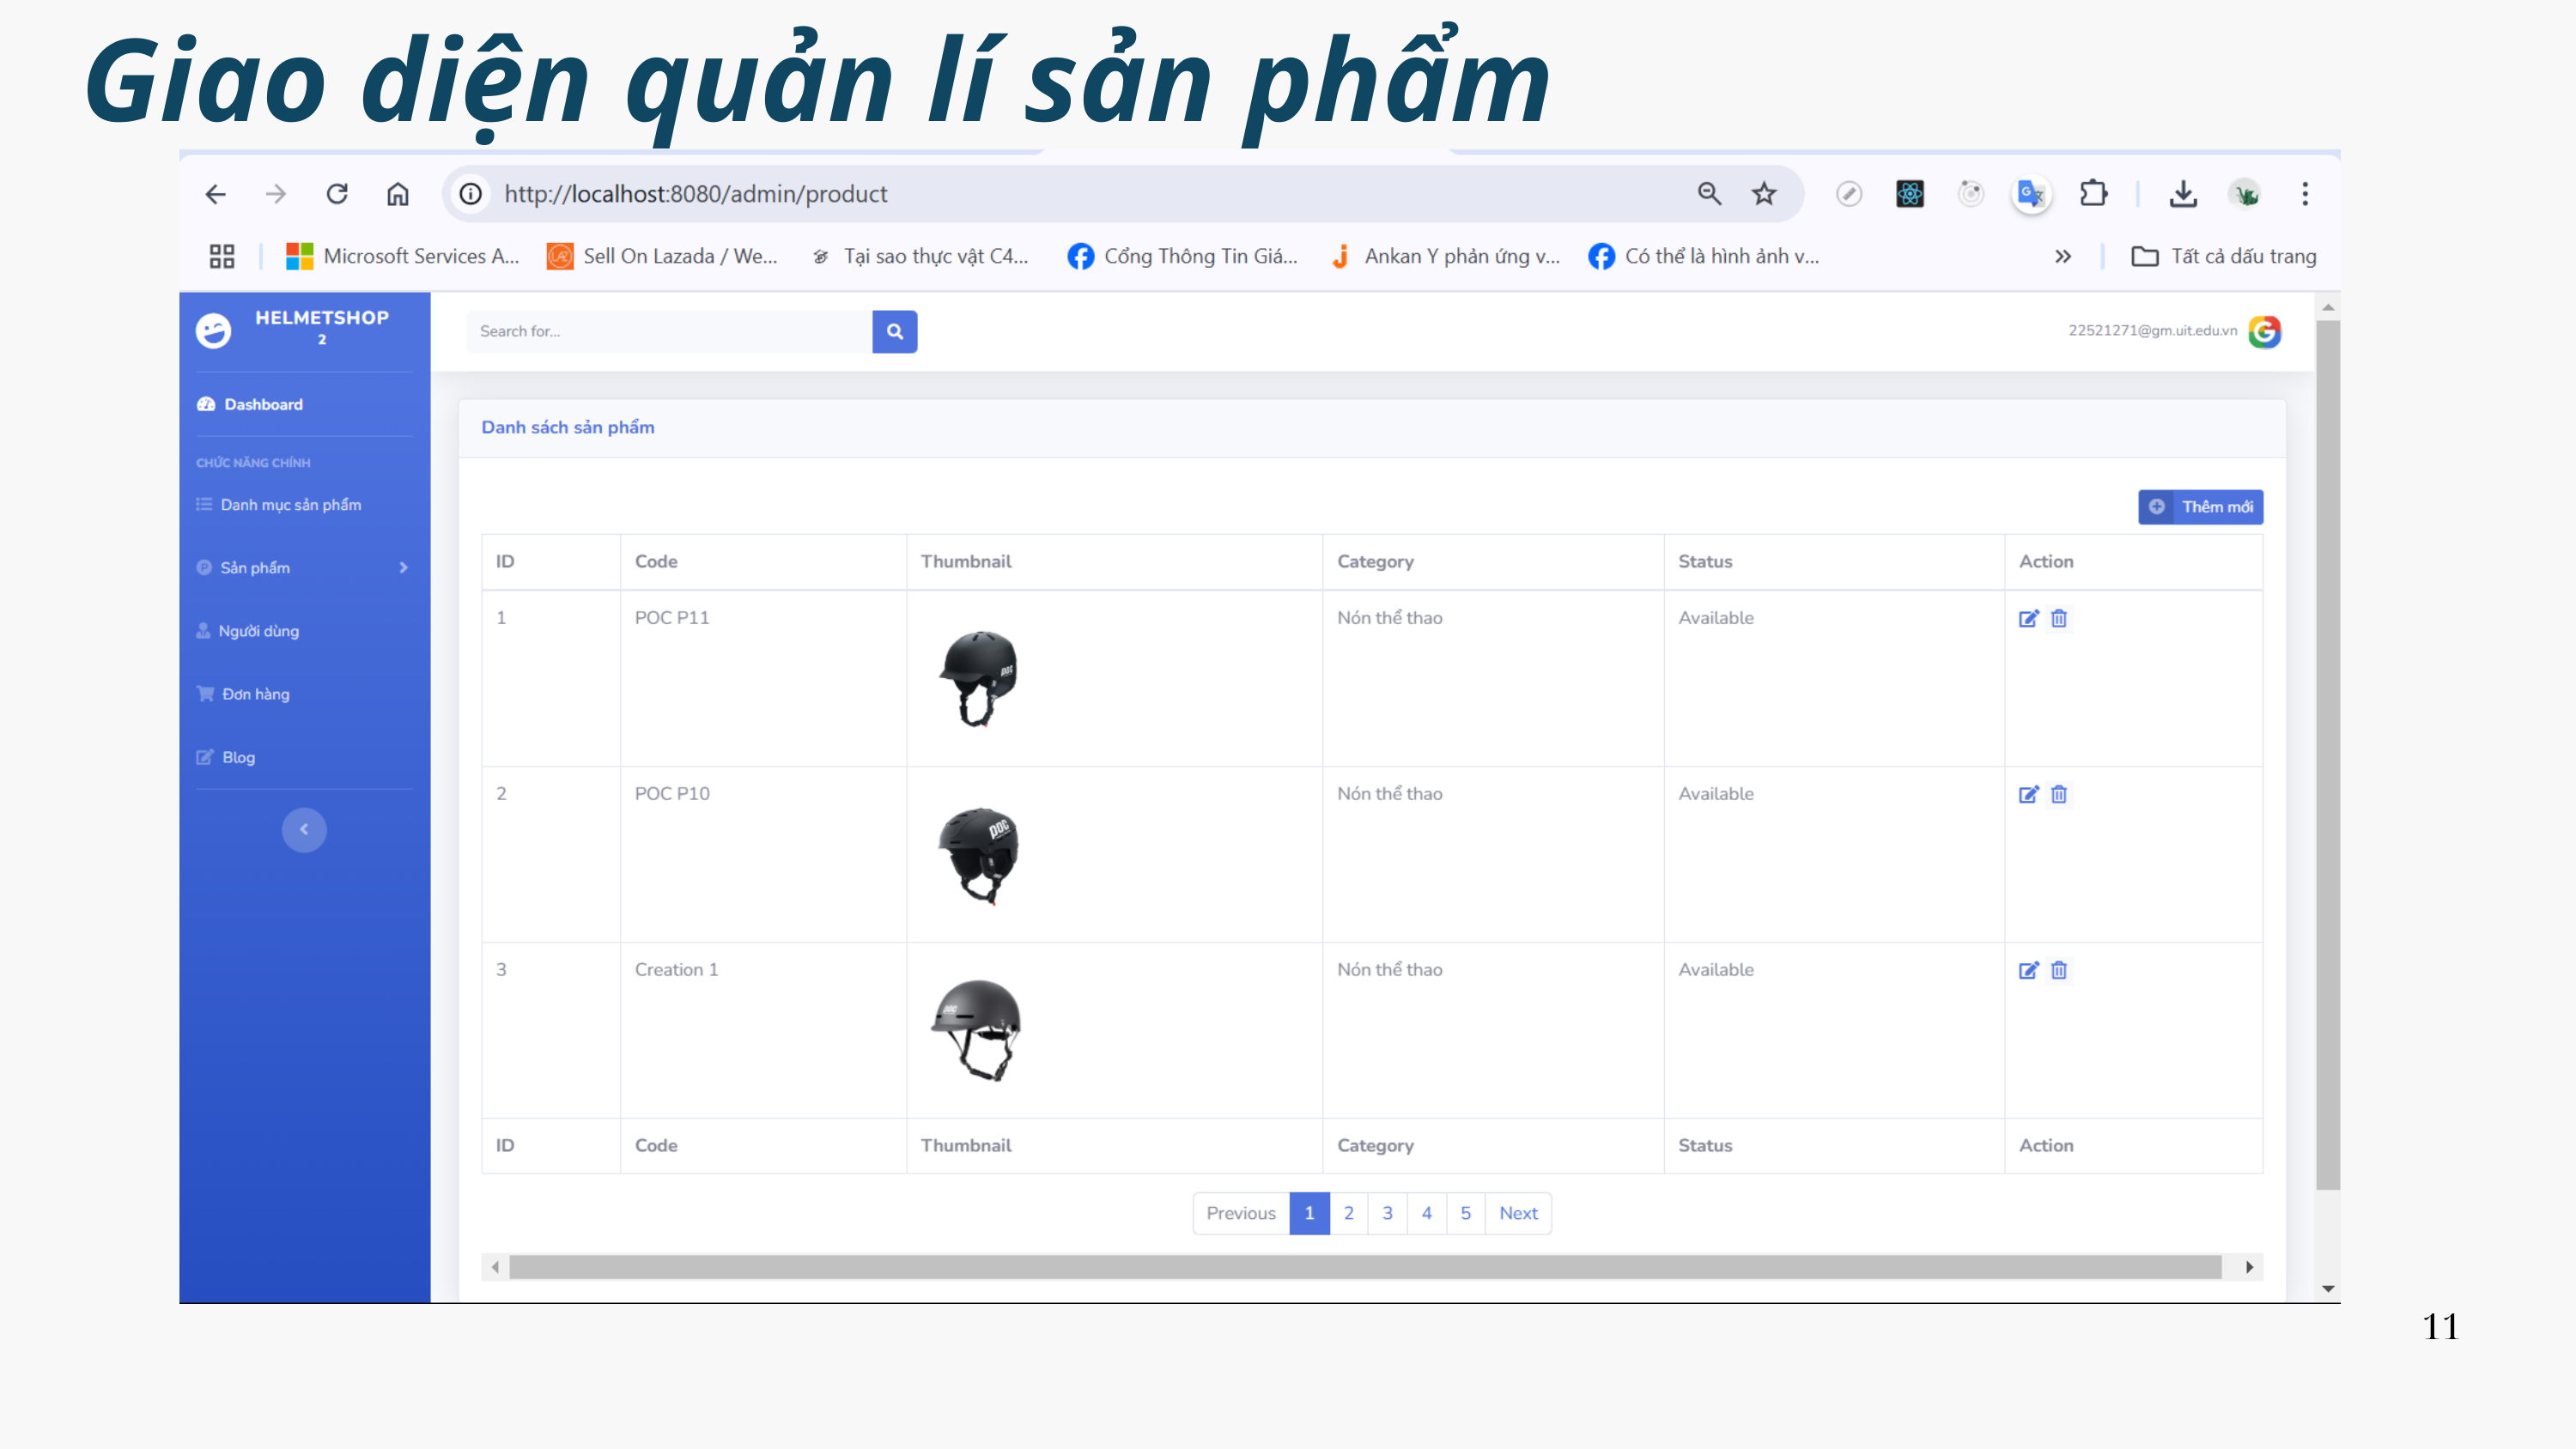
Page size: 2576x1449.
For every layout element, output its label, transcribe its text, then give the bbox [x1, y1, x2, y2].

text_box 11 [2421, 1296, 2462, 1348]
text_box Giao diện quản lí sản phẩm [0, 0, 1669, 144]
text_box [179, 149, 2342, 1304]
